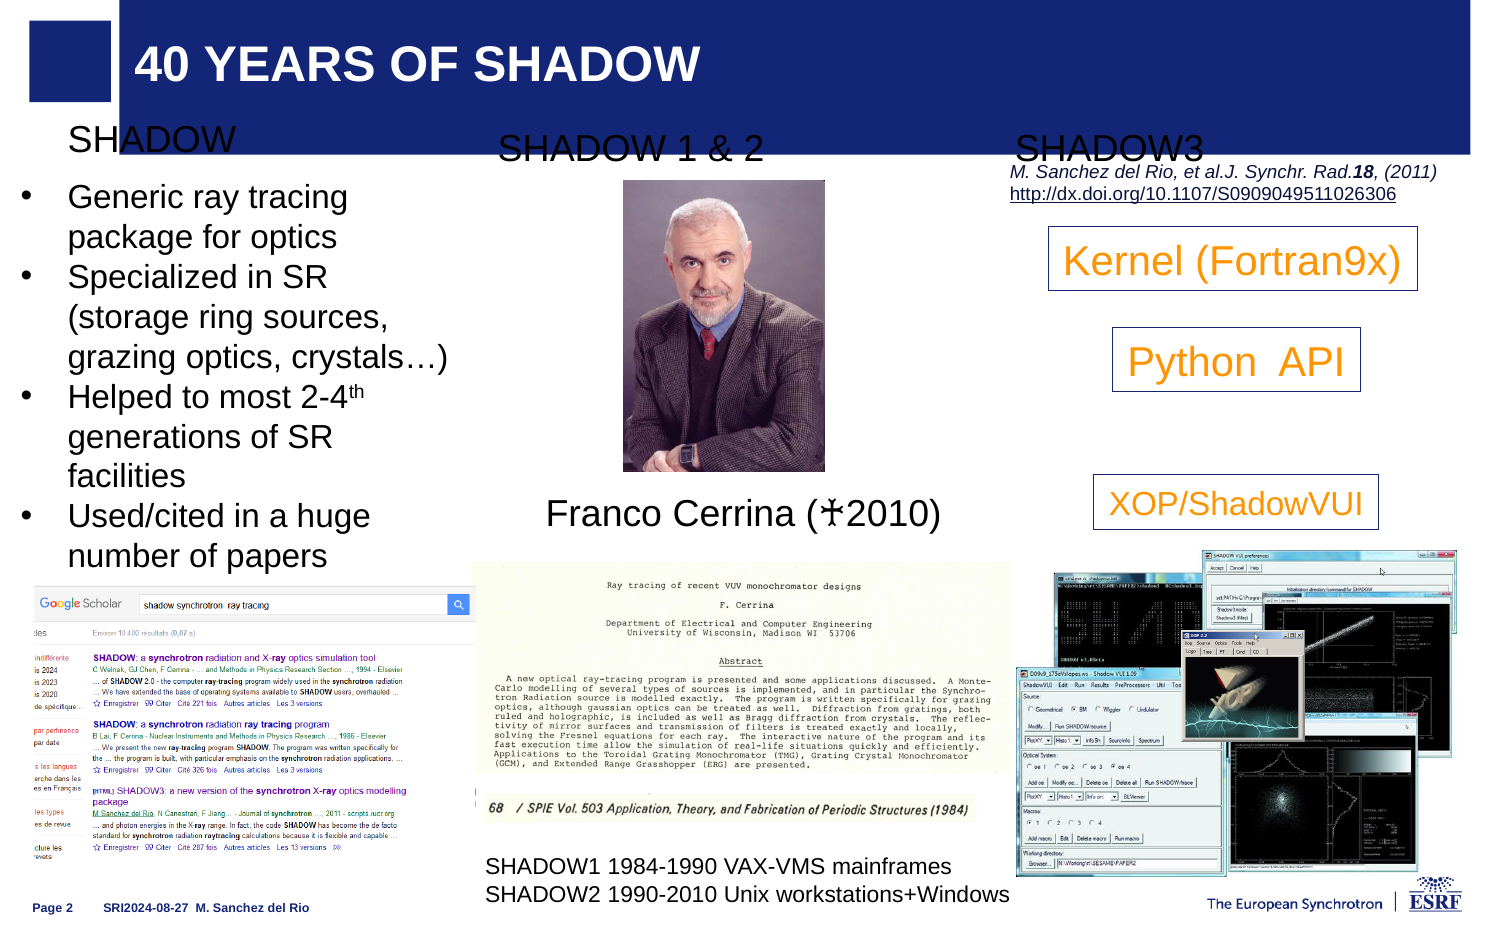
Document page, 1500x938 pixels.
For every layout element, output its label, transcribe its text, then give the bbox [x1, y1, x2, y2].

picture [33, 585, 477, 859]
text_box SHADOW3 [1000, 116, 1243, 177]
text_box SHADOW [53, 107, 266, 167]
text_box SHADOW 1 & 2 [482, 116, 807, 177]
picture [1016, 550, 1500, 938]
text_box M. Sanchez del Rio, et al.J. Synchr. Rad.18, (2011) http://dx.doi.org/10.1107/S0909049511026306 [995, 152, 1471, 212]
text_box Generic ray tracing package for optics Specialized in SR (storage ring sources, grazing optics, crystals…) Helped to most 2-4th generations of SR facilities Used/cited in a huge number of papers [5, 167, 475, 582]
text_box Franco Cerrina (♰2010) [526, 481, 630, 541]
footer SRI2024-08-27 M. Sanchez del Rio [103, 886, 630, 916]
text_box Kernel (Fortran9x) [1048, 226, 1418, 291]
text_box Python API [1112, 327, 1361, 392]
text_box SHADOW1 1984-1990 VAX-VMS mainframes SHADOW2 1990-2010 Unix workstations+Windows [852, 844, 1057, 914]
slide_number Page 2 [32, 886, 101, 916]
title 40 YEARS OF Shadow [119, 0, 1471, 155]
text_box SHADOW1 1984-1990 VAX-VMS mainframes SHADOW2 1990-2010 Unix workstations+Windows [470, 844, 630, 914]
text_box XOP/ShadowVUI [1093, 474, 1379, 530]
footer SRI2024-08-27 M. Sanchez del Rio [852, 886, 1108, 916]
picture [623, 179, 848, 938]
text_box Franco Cerrina (♰2010) [852, 481, 961, 541]
